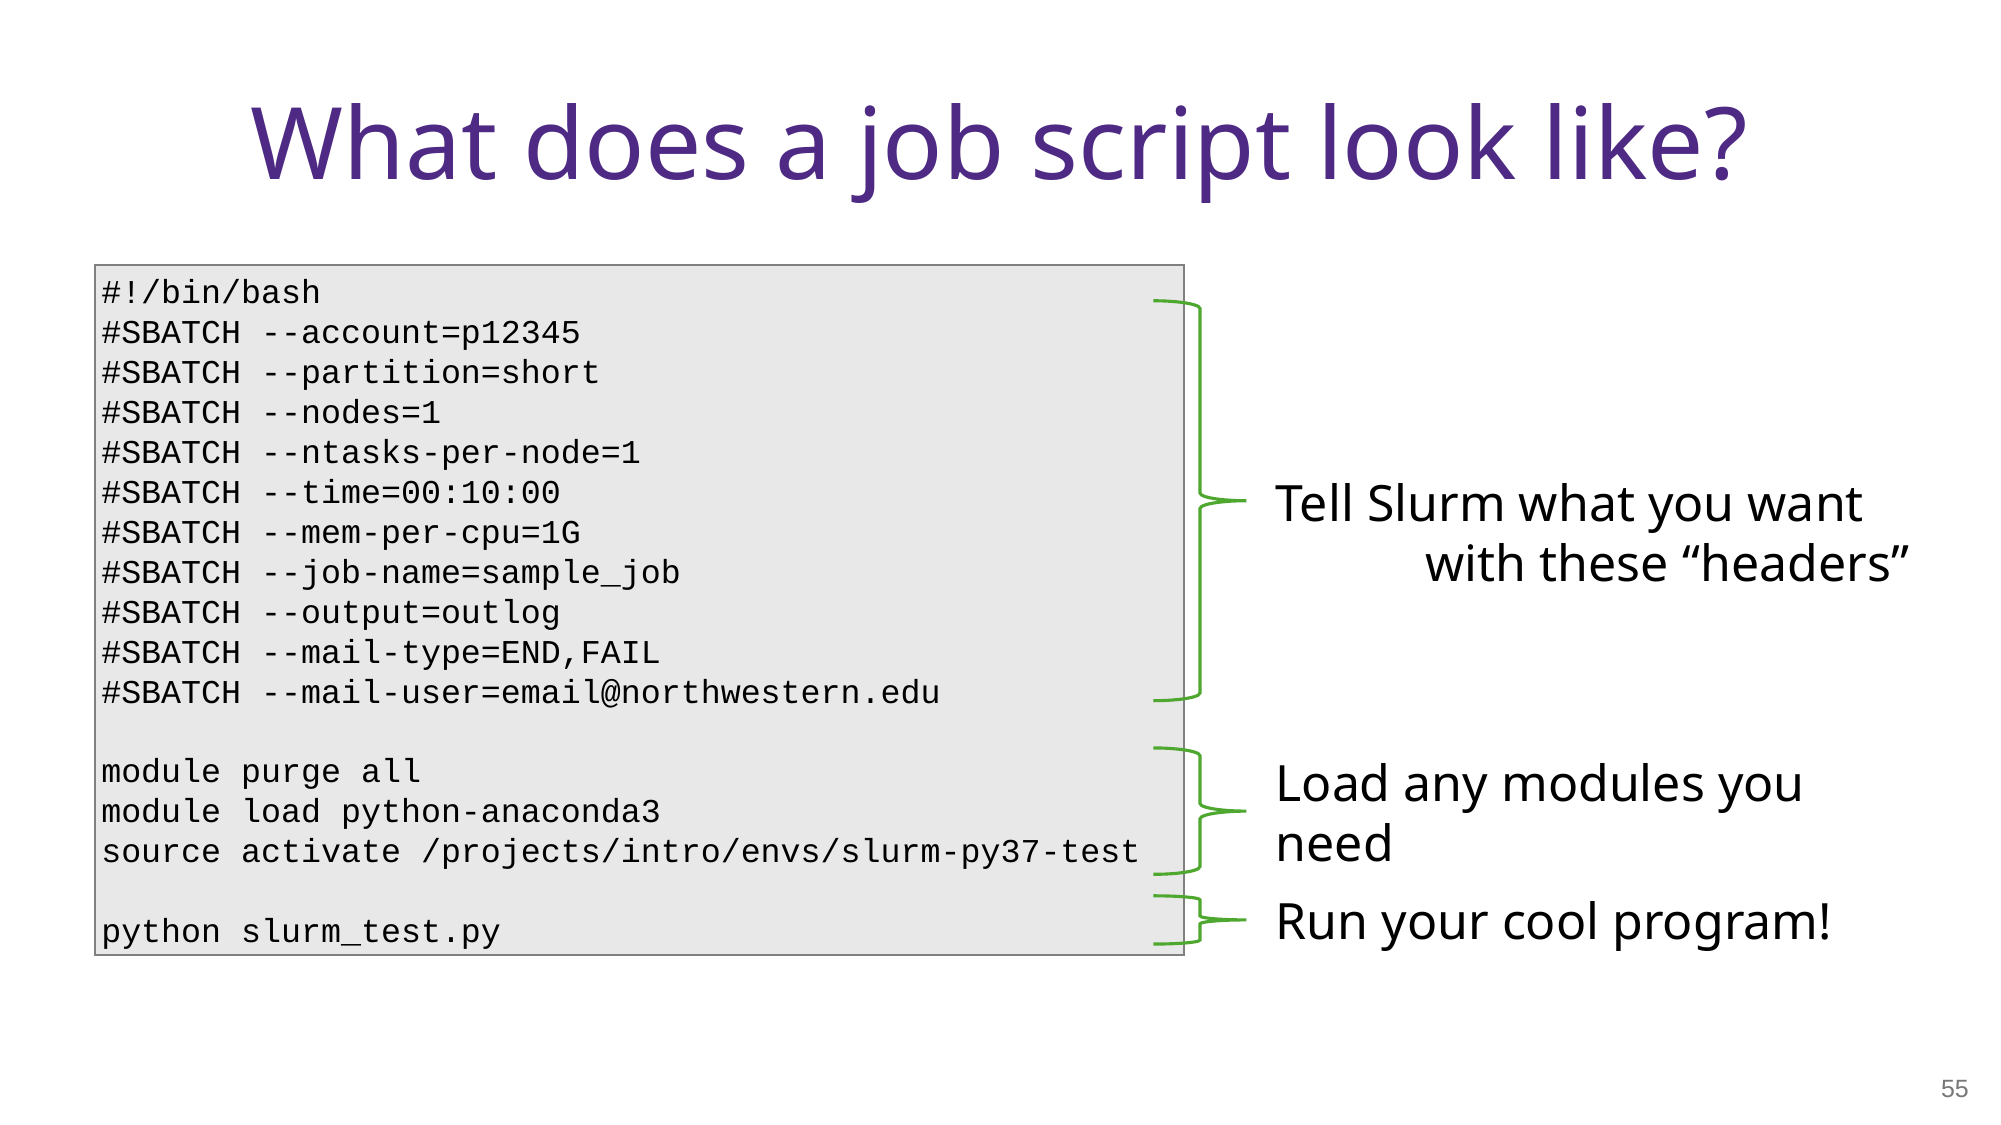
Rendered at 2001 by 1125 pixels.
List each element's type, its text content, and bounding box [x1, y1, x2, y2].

text_box [1153, 746, 1247, 876]
title What does a job script look like? [33, 22, 1967, 273]
slide_number 55 [1517, 1057, 1984, 1118]
text_box Tell Slurm what you want with these “headers” [1269, 466, 1918, 598]
text_box [1153, 894, 1247, 946]
text_box Load any modules you need [1269, 745, 1918, 877]
text_box [1153, 299, 1247, 703]
text_box #!/bin/bash #SBATCH --account=p12345 #SBATCH --partition=short #SBATCH --nodes=1 #SBATCH --ntasks-per-node=1 #SBATCH --time=00:10:00 #SBATCH --mem-per-cpu=1G #SBATCH --job-name=sample_job #SBATCH --output=outlog #SBATCH --mail-type=END,FAIL #SBATCH --mail-user=email@northwestern.edu module purge all module load python-anaconda3 source activate /projects/intro/envs/slurm-py37-test python slurm_test.py [95, 264, 1185, 955]
text_box Run your cool program! [1269, 884, 1918, 956]
